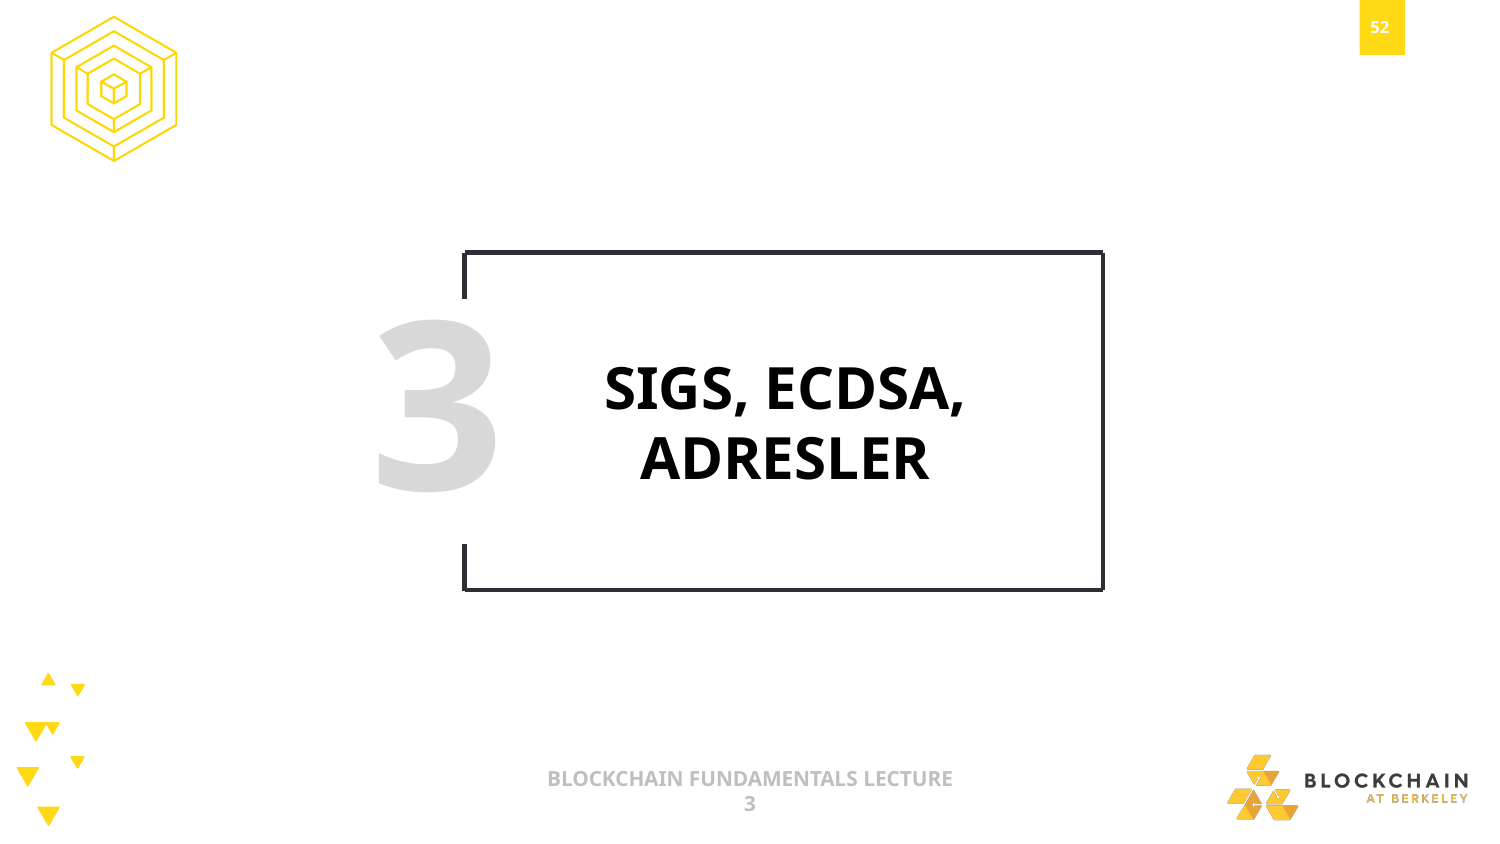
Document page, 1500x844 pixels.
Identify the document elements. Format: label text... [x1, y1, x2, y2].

picture [17, 0, 201, 183]
text_box BLOCKCHAIN FUNDAMENTALS LECTURE 3 [536, 747, 964, 834]
picture [1213, 740, 1489, 837]
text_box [339, 252, 1104, 592]
